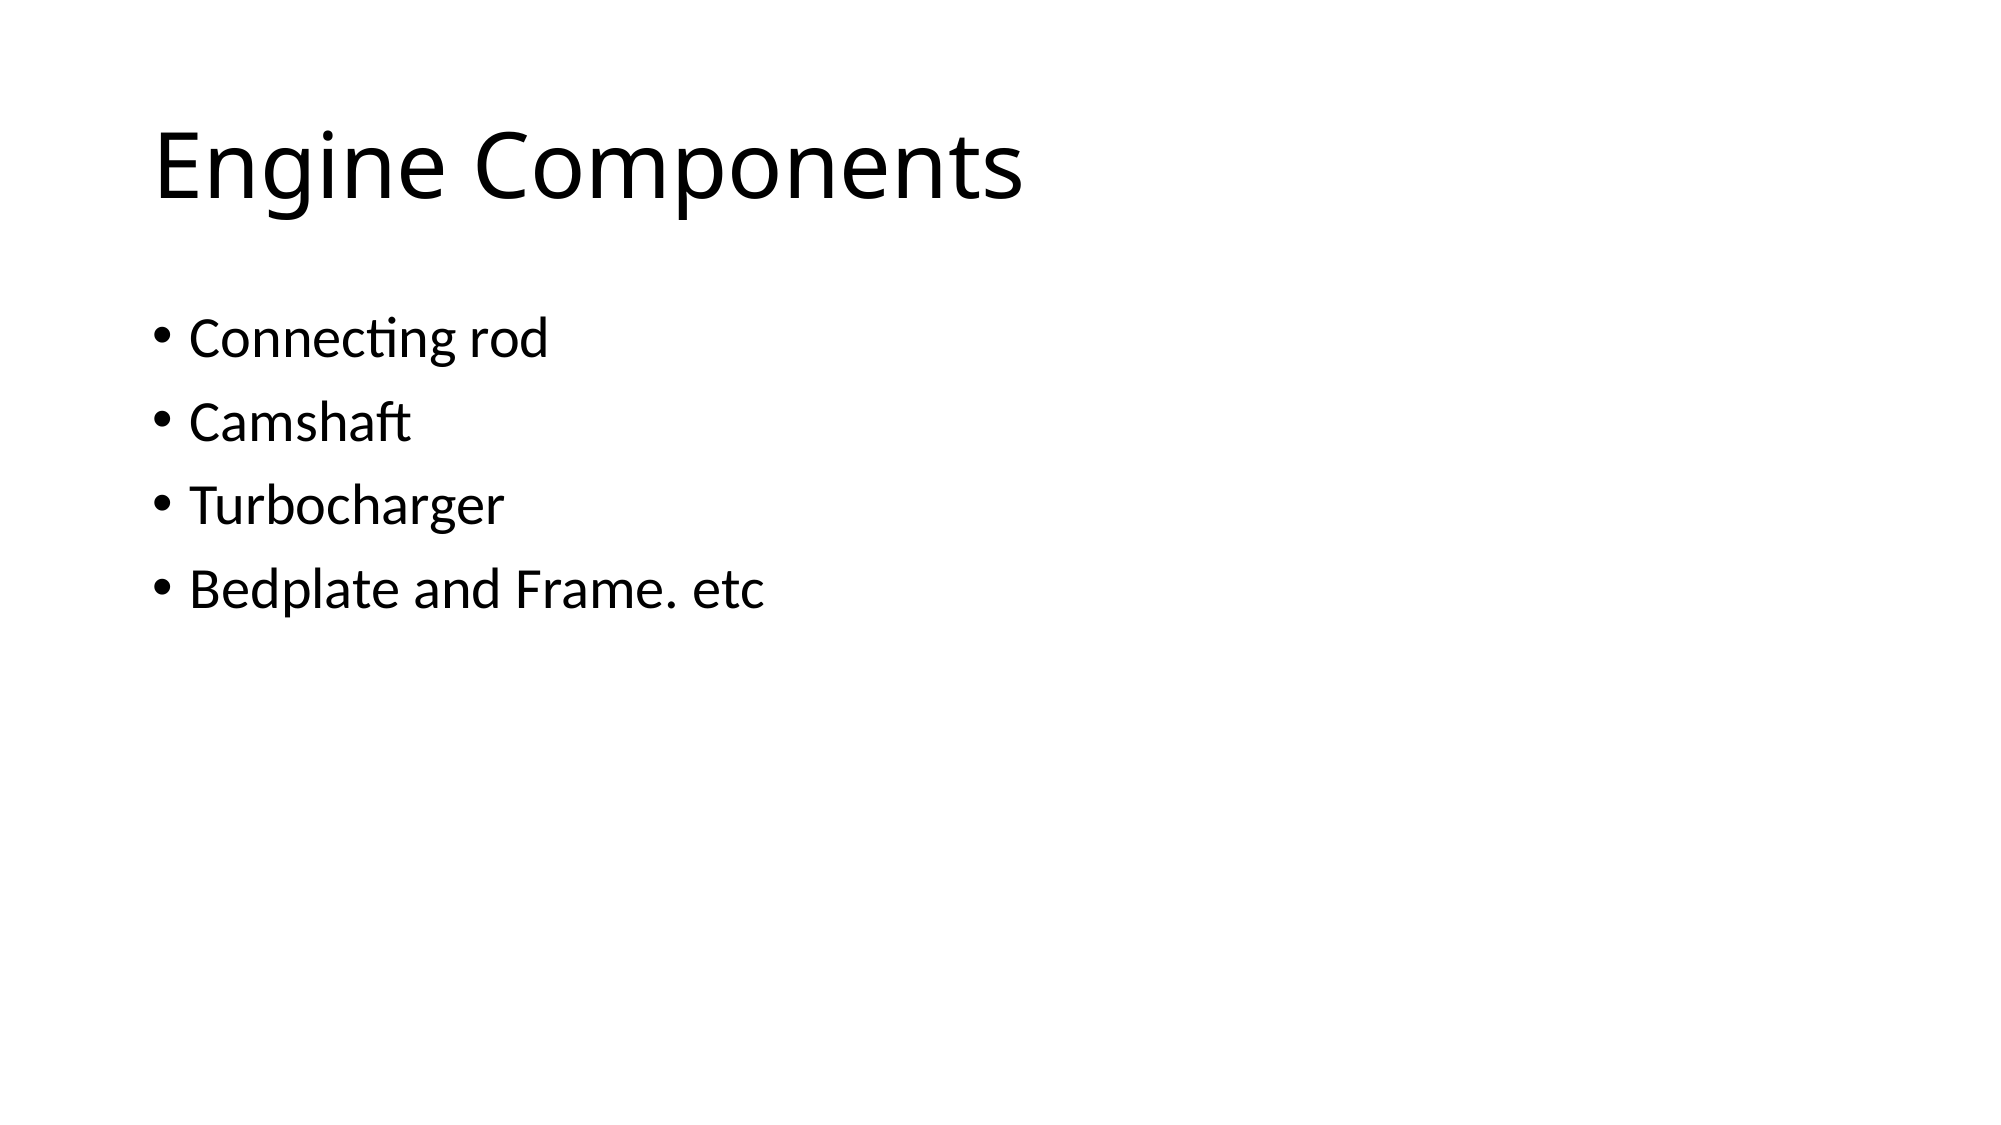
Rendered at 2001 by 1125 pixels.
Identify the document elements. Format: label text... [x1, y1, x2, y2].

title Engine Components [137, 59, 1863, 278]
list Connecting rod Camshaft Turbocharger Bedplate and Frame. etc [137, 299, 1863, 1014]
